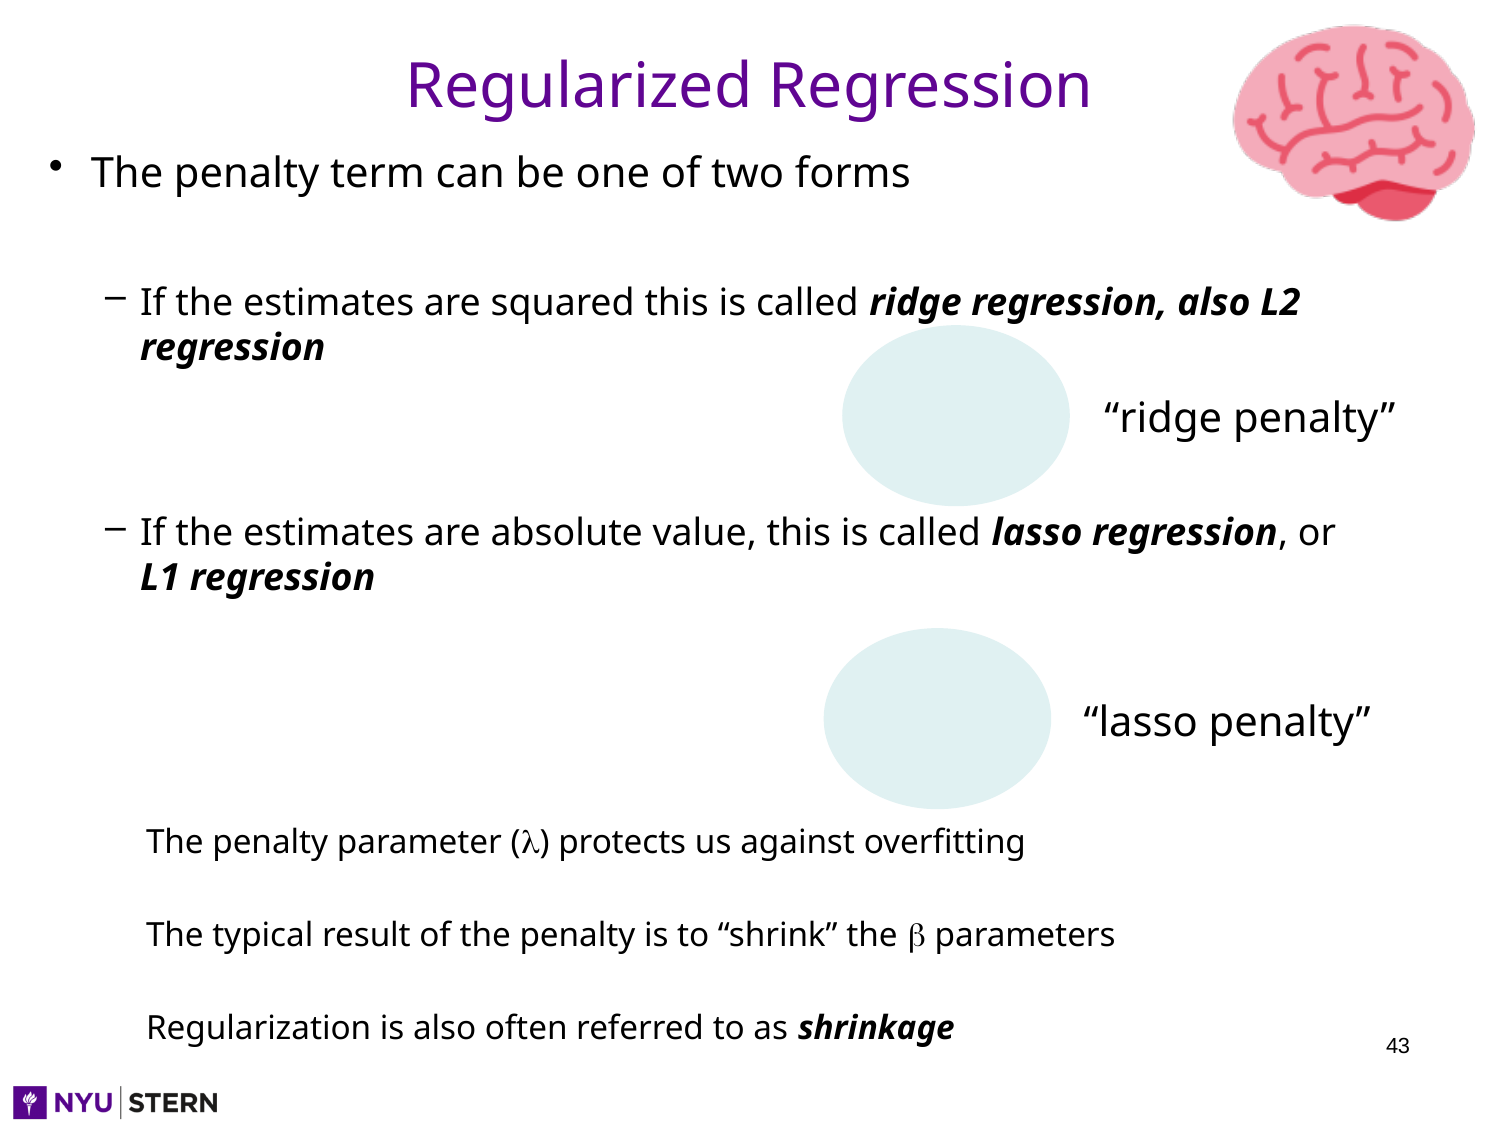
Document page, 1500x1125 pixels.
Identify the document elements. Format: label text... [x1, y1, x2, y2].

text_box “lasso penalty” [1068, 687, 1386, 753]
text_box The penalty parameter (l) protects us against overfitting The typical result of the penalty is to “shrink” the b parameters Regularization is also often referred to as shrinkage [131, 812, 1309, 1054]
text_box “ridge penalty” [1089, 382, 1411, 448]
picture [0, 1038, 230, 1125]
text_box [21, 266, 843, 368]
text_box [823, 628, 1052, 810]
slide_number 43 [1074, 1024, 1426, 1103]
text_box [842, 325, 1070, 507]
picture [1230, 0, 1480, 250]
title Regularized Regression [75, 22, 1225, 142]
